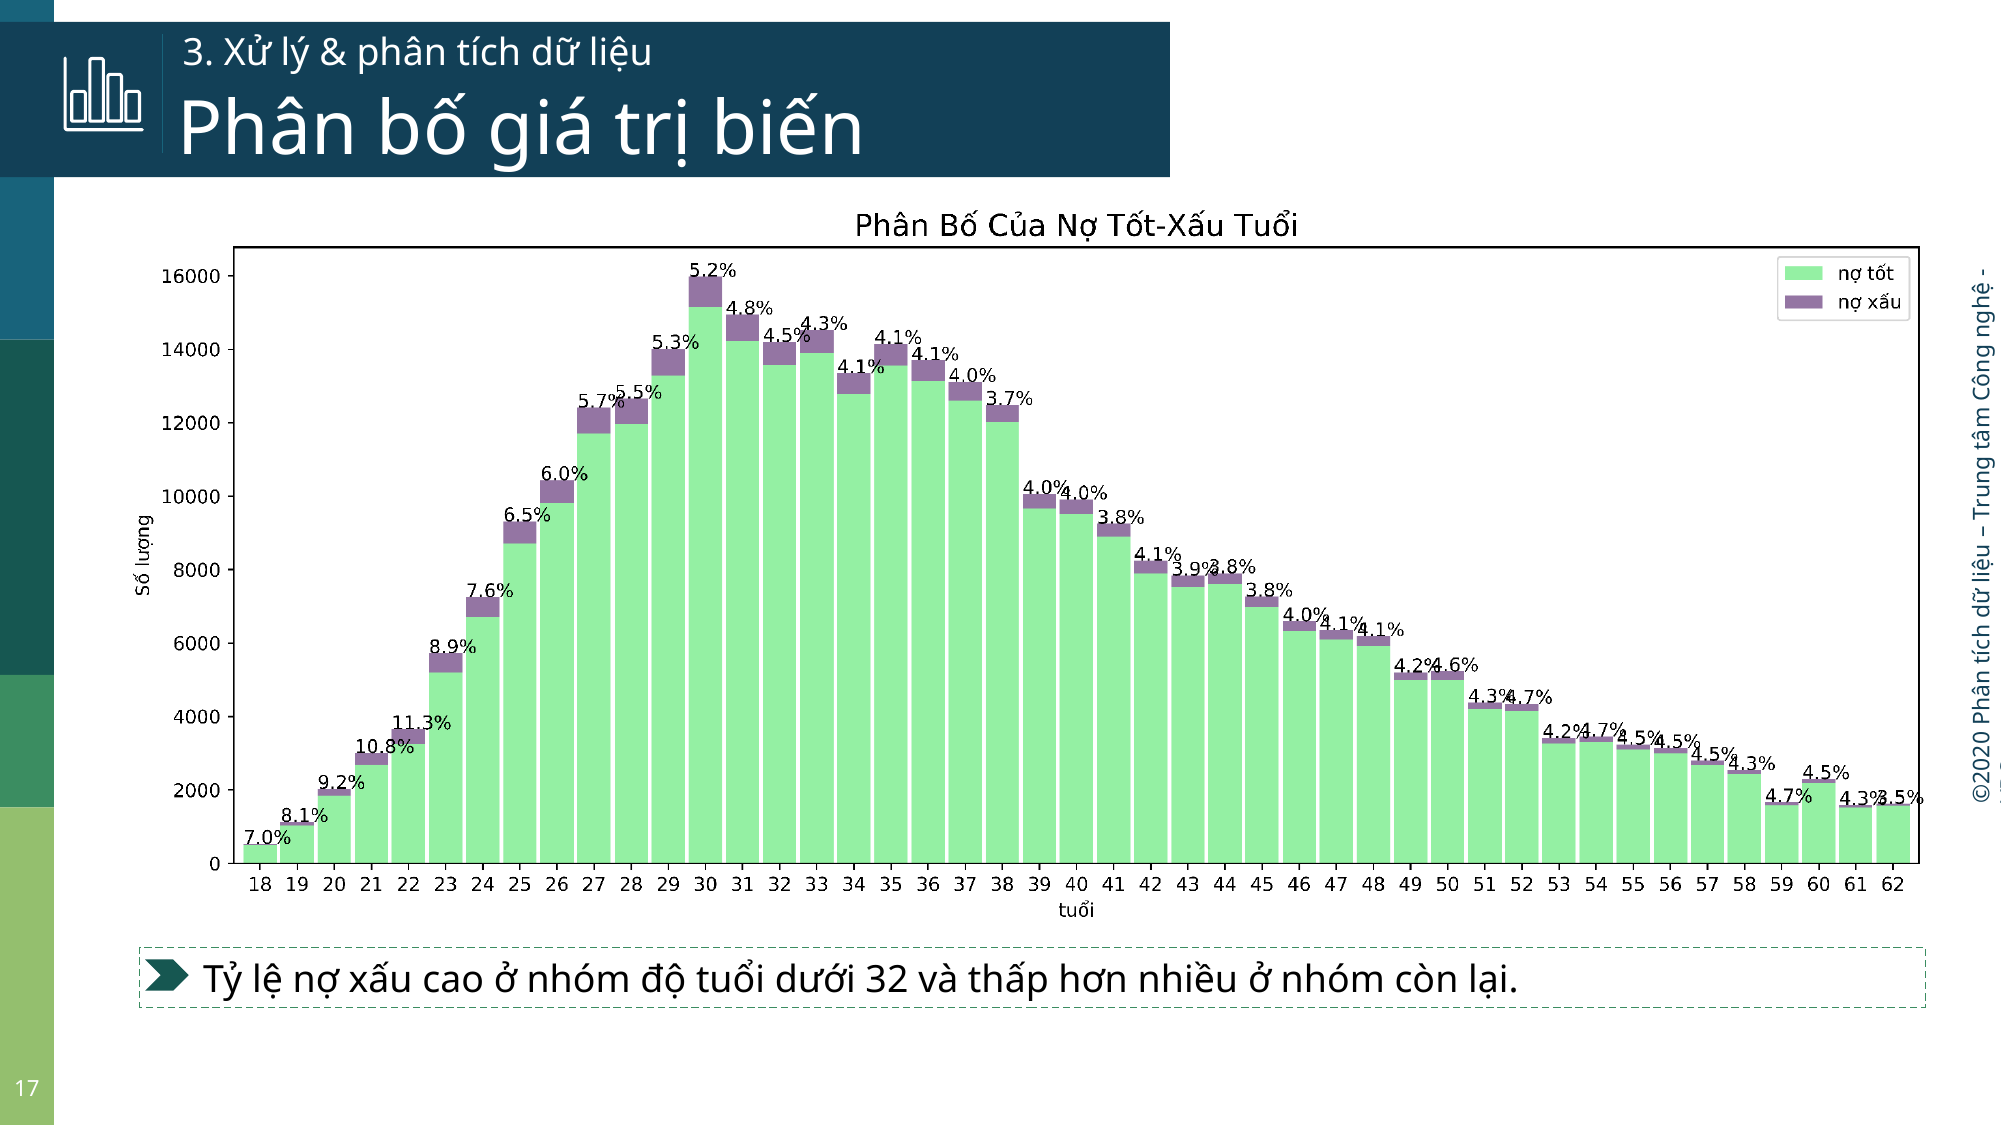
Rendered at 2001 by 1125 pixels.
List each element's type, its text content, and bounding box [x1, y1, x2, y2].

text_box Phân bố giá trị biến [162, 72, 1135, 178]
slide_number 17 [0, 1054, 66, 1125]
title 3. Xử lý & phân tích dữ liệu [162, 32, 731, 72]
text_box Tỷ lệ nợ xấu cao ở nhóm độ tuổi dưới 32 và thấp hơn nhiều ở nhóm còn lại. [139, 947, 1926, 1008]
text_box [65, 58, 143, 130]
picture [121, 206, 1926, 919]
text_box [142, 958, 191, 992]
